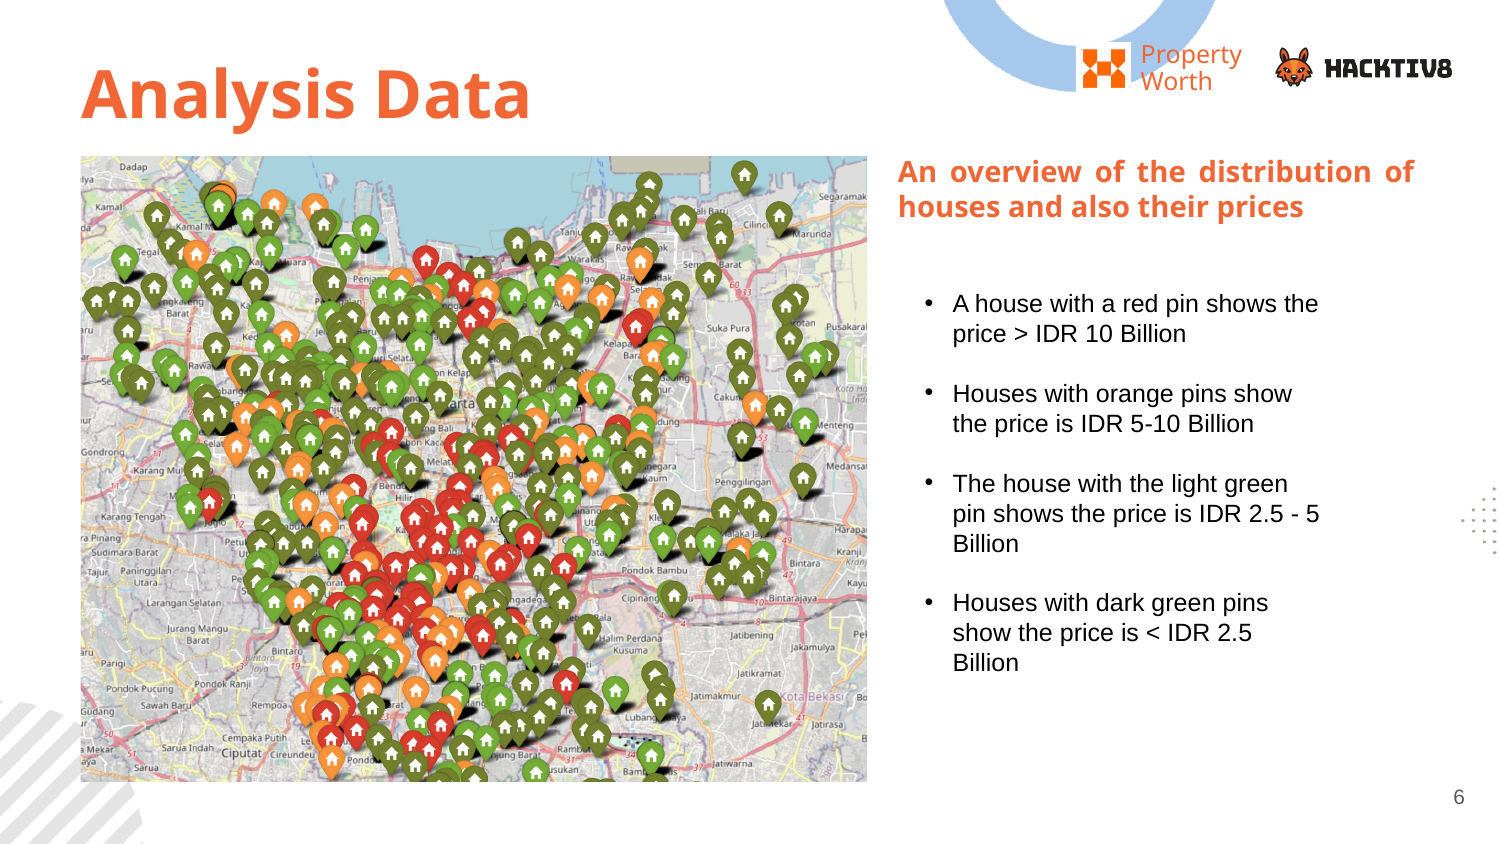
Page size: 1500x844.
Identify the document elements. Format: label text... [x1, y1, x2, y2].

text_box A house with a red pin shows the price > IDR 10 Billion Houses with orange pins show the price is IDR 5-10 Billion The house with the light green pin shows the price is IDR 2.5 - 5 Billion Houses with dark green pins show the price is < IDR 2.5 Billion [909, 279, 1342, 685]
picture [0, 0, 1500, 844]
text_box An overview of the distribution of houses and also their prices [882, 138, 1430, 261]
text_box Analysis Data [66, 46, 865, 139]
text_box Property Worth [1125, 26, 1430, 89]
slide_number ‹#› [1389, 764, 1480, 830]
